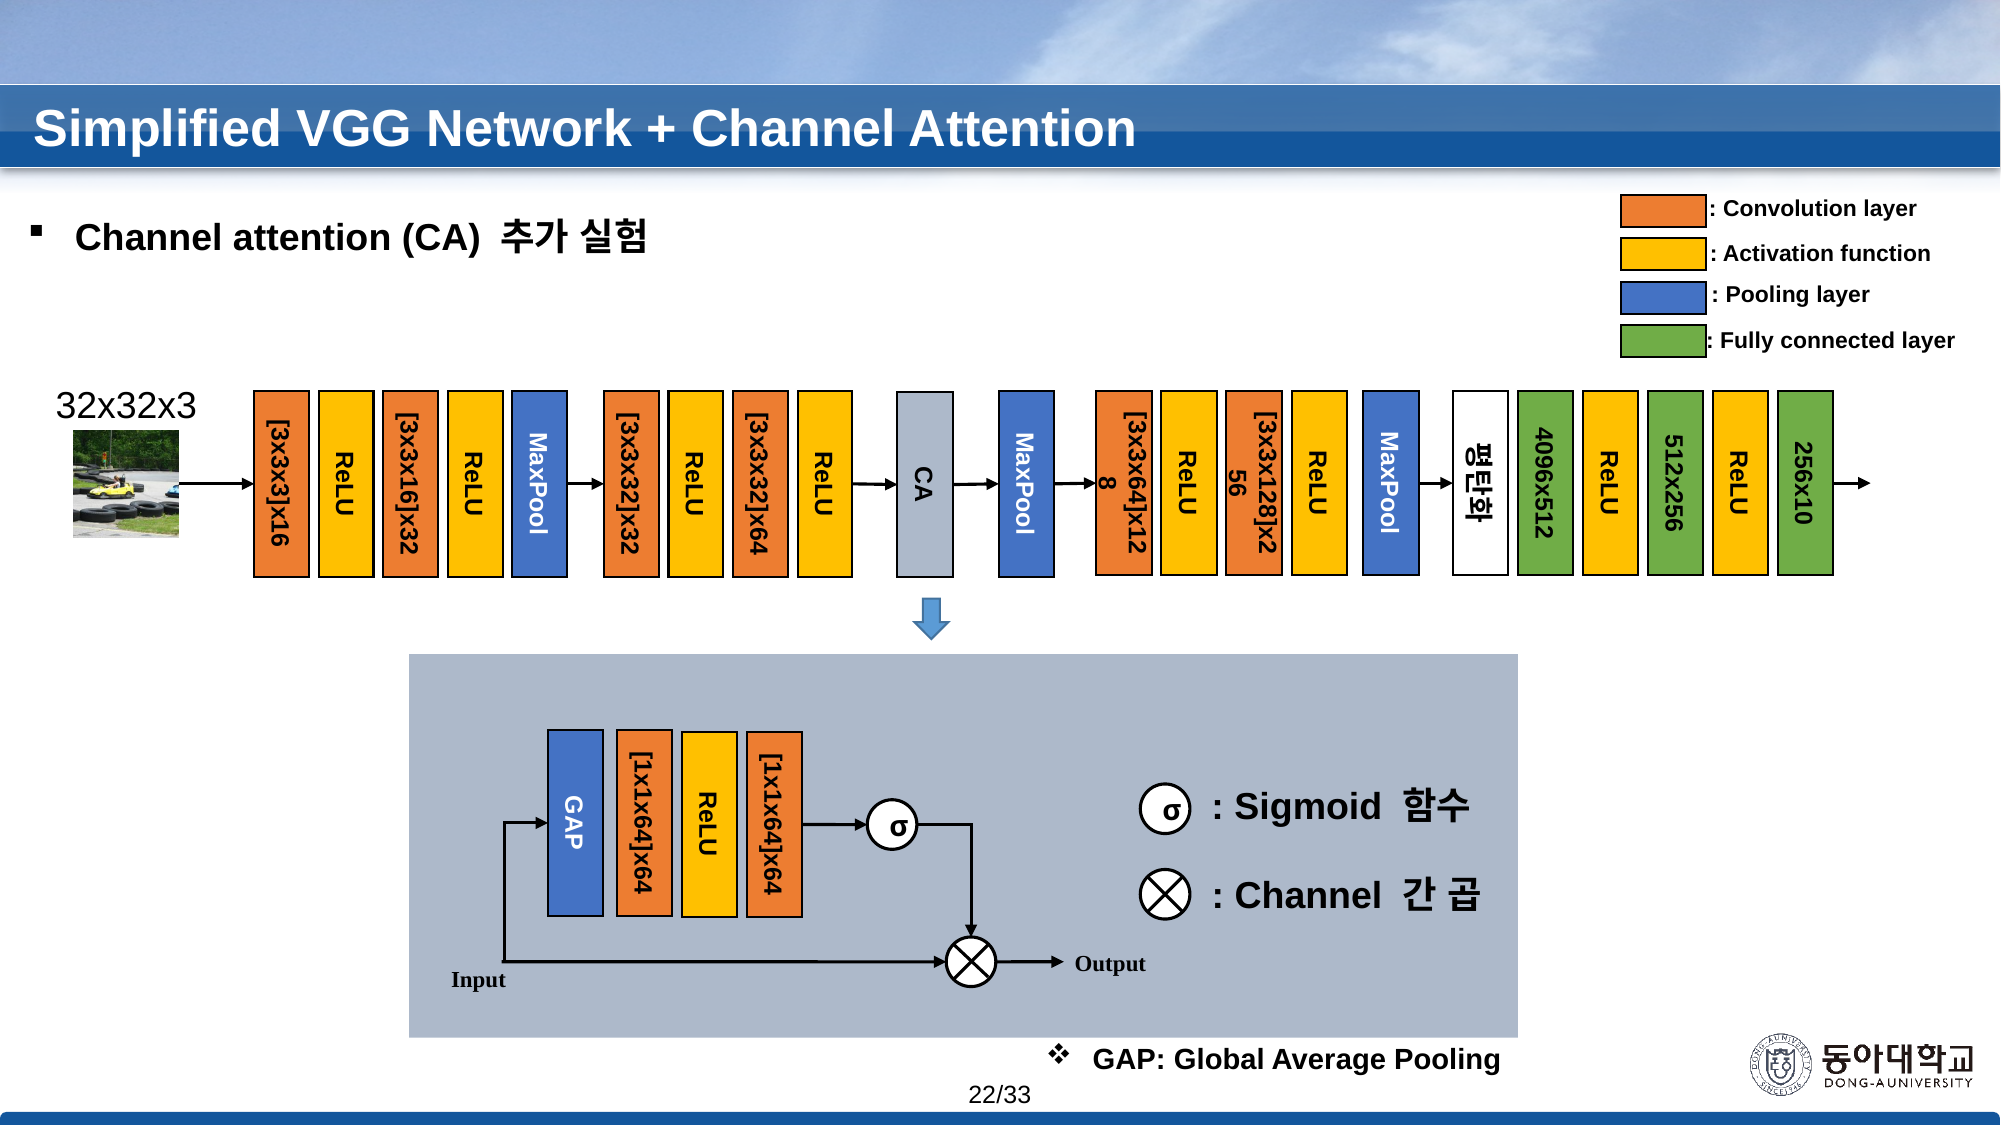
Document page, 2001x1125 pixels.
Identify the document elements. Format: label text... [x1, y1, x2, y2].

text_box σ [1139, 782, 1191, 835]
text_box ReLU [1712, 390, 1769, 576]
text_box [1139, 868, 1191, 921]
text_box Channel attention (CA) 추가 실험 [13, 182, 665, 266]
text_box [3x3x3]x16 [253, 390, 310, 578]
text_box ReLU [1582, 390, 1639, 576]
text_box : Pooling layer [1696, 272, 1885, 315]
text_box [3x3x32]x64 [732, 390, 789, 578]
text_box [3x3x64]x128 [1095, 390, 1153, 576]
text_box [1x1x64]x64 [616, 729, 673, 917]
text_box ReLU [797, 390, 853, 578]
text_box 512x256 [1647, 390, 1704, 576]
text_box MaxPool [998, 390, 1055, 578]
text_box ReLU [667, 390, 724, 578]
text_box : Sigmoid 함수 [1196, 774, 1487, 835]
text_box 평탄화 [1452, 390, 1509, 576]
text_box [911, 597, 951, 641]
text_box Output [1059, 941, 1162, 984]
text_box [916, 824, 972, 937]
text_box ReLU [681, 731, 738, 918]
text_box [953, 944, 989, 977]
text_box [1x1x64]x64 [746, 731, 803, 918]
text_box ReLU [1160, 390, 1218, 576]
picture [0, 85, 2000, 167]
text_box [3x3x128]x256 [1225, 390, 1283, 576]
text_box : Fully connected layer [1691, 318, 1971, 361]
text_box ReLU [447, 390, 504, 578]
text_box [3x3x16]x32 [382, 390, 439, 578]
text_box 4096x512 [1517, 390, 1574, 576]
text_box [457, 870, 596, 914]
text_box : Convolution layer [1694, 185, 1933, 229]
picture [73, 430, 179, 538]
text_box : Activation function [1695, 231, 1947, 274]
text_box [1620, 281, 1696, 315]
text_box [408, 653, 1519, 1039]
text_box σ [866, 798, 918, 851]
text_box GAP: Global Average Pooling [1031, 1032, 1517, 1083]
text_box 32x32x3 [40, 373, 212, 434]
text_box [1620, 194, 1694, 228]
text_box Simplified VGG Network + Channel Attention [19, 87, 1870, 165]
text_box CA [896, 391, 954, 578]
text_box [3x3x32]x32 [603, 390, 660, 578]
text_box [1147, 876, 1183, 912]
text_box : Channel 간 곱 [1196, 863, 1497, 924]
text_box Input [436, 956, 521, 999]
text_box ReLU [1291, 390, 1348, 576]
text_box 256x10 [1777, 390, 1834, 576]
text_box [945, 936, 997, 988]
picture [1742, 1024, 1983, 1110]
text_box MaxPool [1362, 390, 1420, 576]
text_box [1620, 324, 1691, 358]
text_box [3x3x35]x32 [0, 0, 2000, 84]
text_box GAP [547, 729, 604, 917]
text_box ReLU [318, 390, 375, 578]
text_box [1620, 237, 1695, 271]
text_box MaxPool [511, 390, 568, 578]
